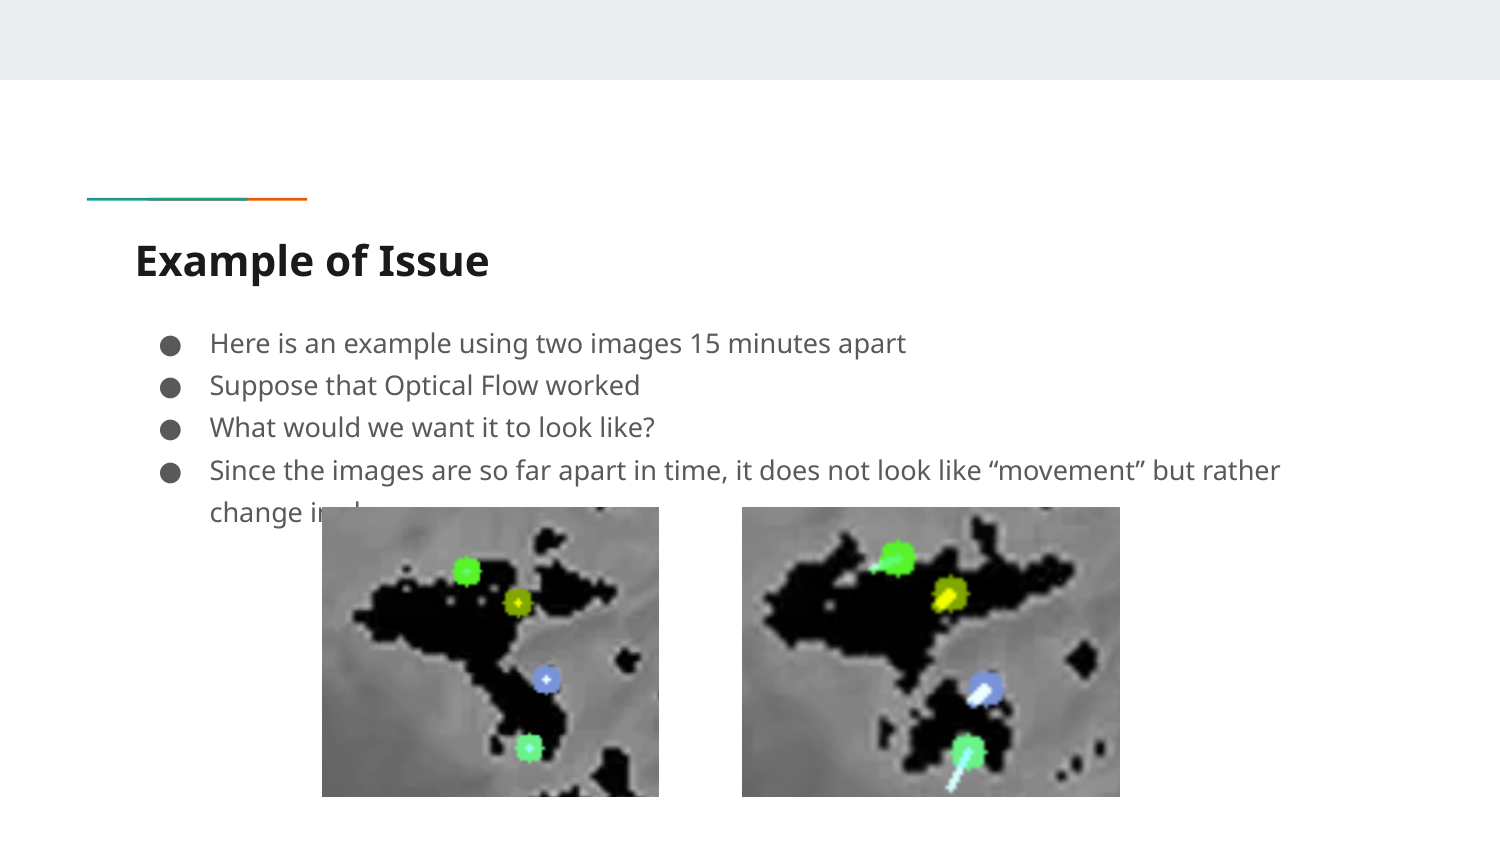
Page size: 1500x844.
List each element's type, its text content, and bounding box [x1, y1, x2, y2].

title Example of Issue [119, 216, 1381, 304]
picture [741, 507, 1120, 798]
list Here is an example using two images 15 minutes apart Suppose that Optical Flow worked What would we want it to look like? Since the images are so far apart in time, it does not look like “movement” but rather change in shape [119, 304, 1381, 676]
picture [321, 507, 659, 798]
